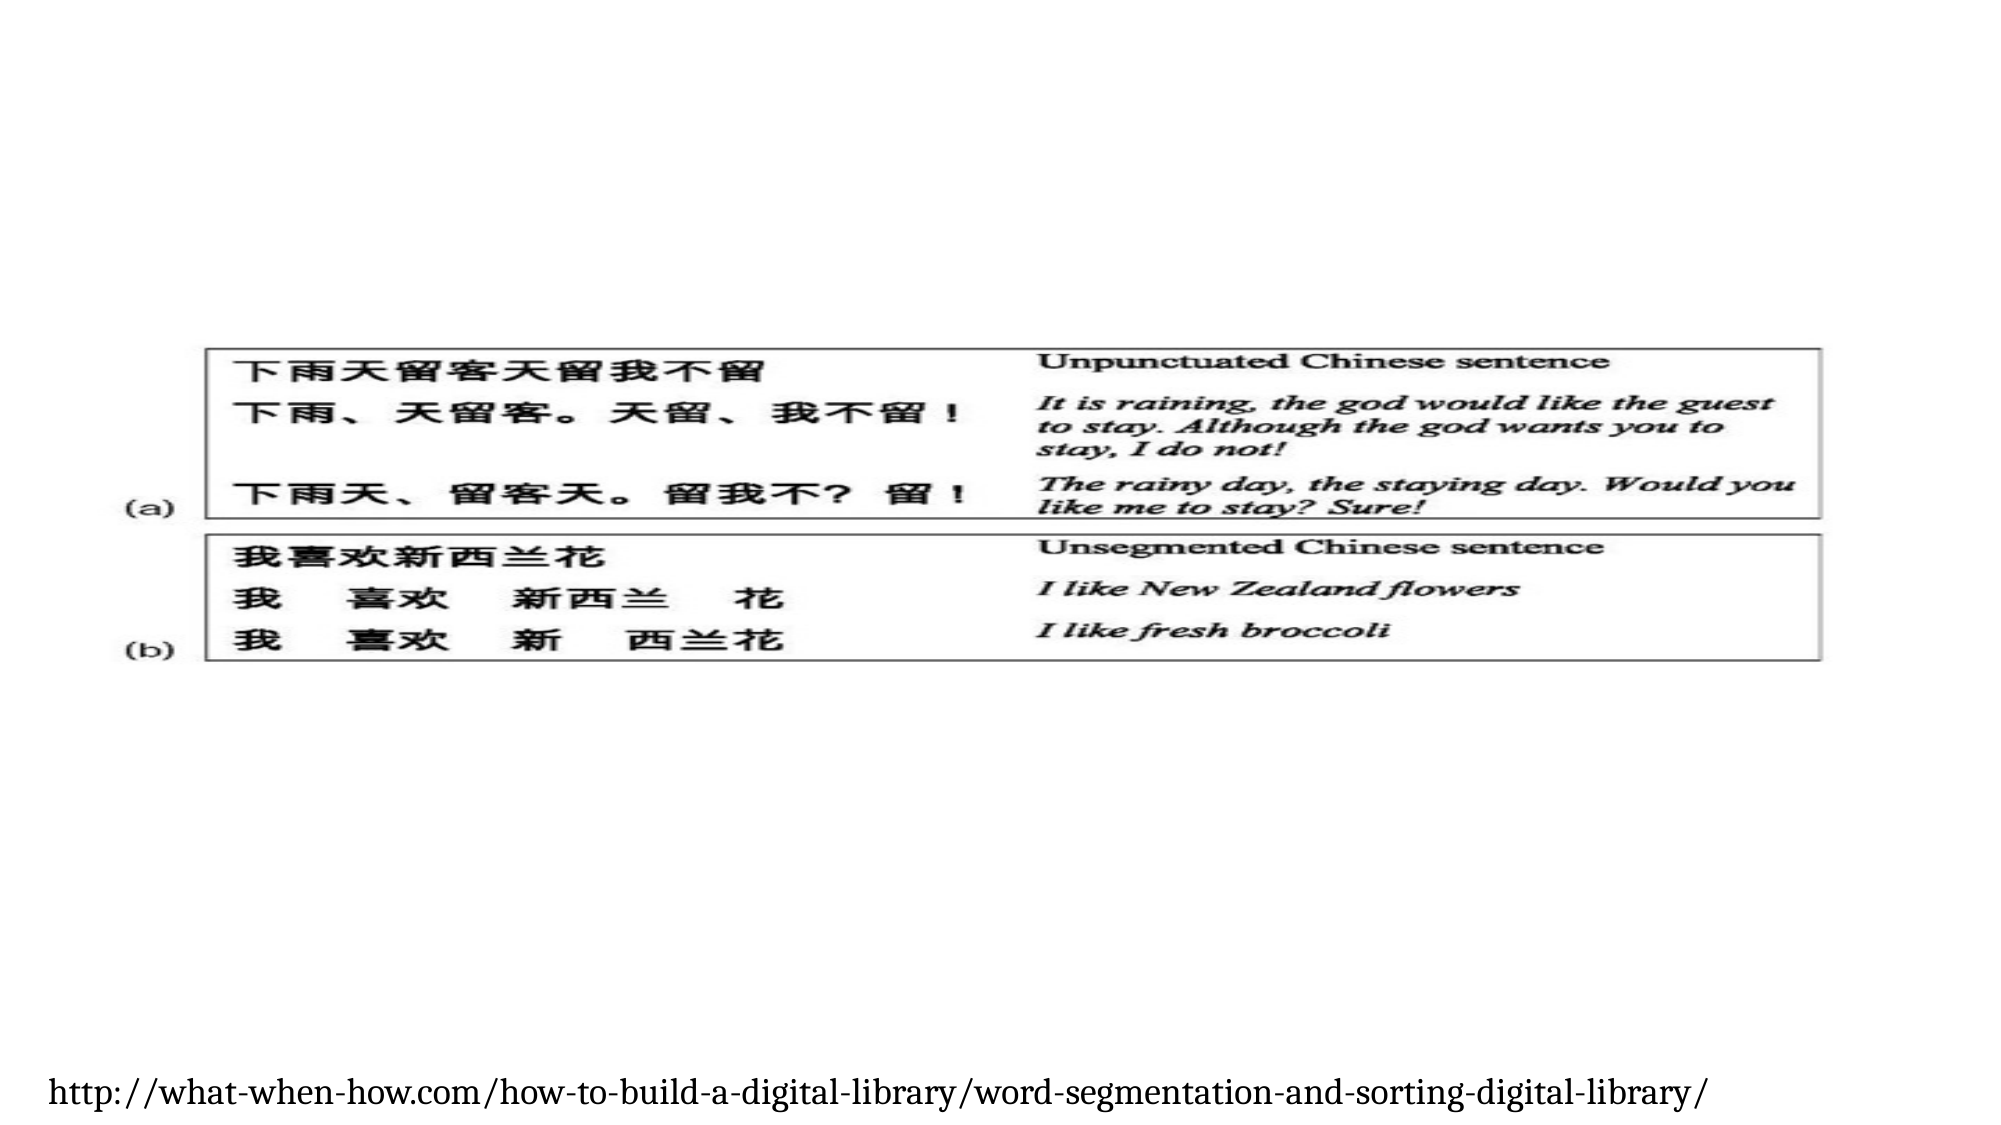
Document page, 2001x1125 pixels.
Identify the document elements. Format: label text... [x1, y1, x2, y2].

text_box http://what-when-how.com/how-to-build-a-digital-library/word-segmentation-and-sorting-digital-library/ [33, 1060, 1727, 1120]
picture [97, 338, 1877, 668]
